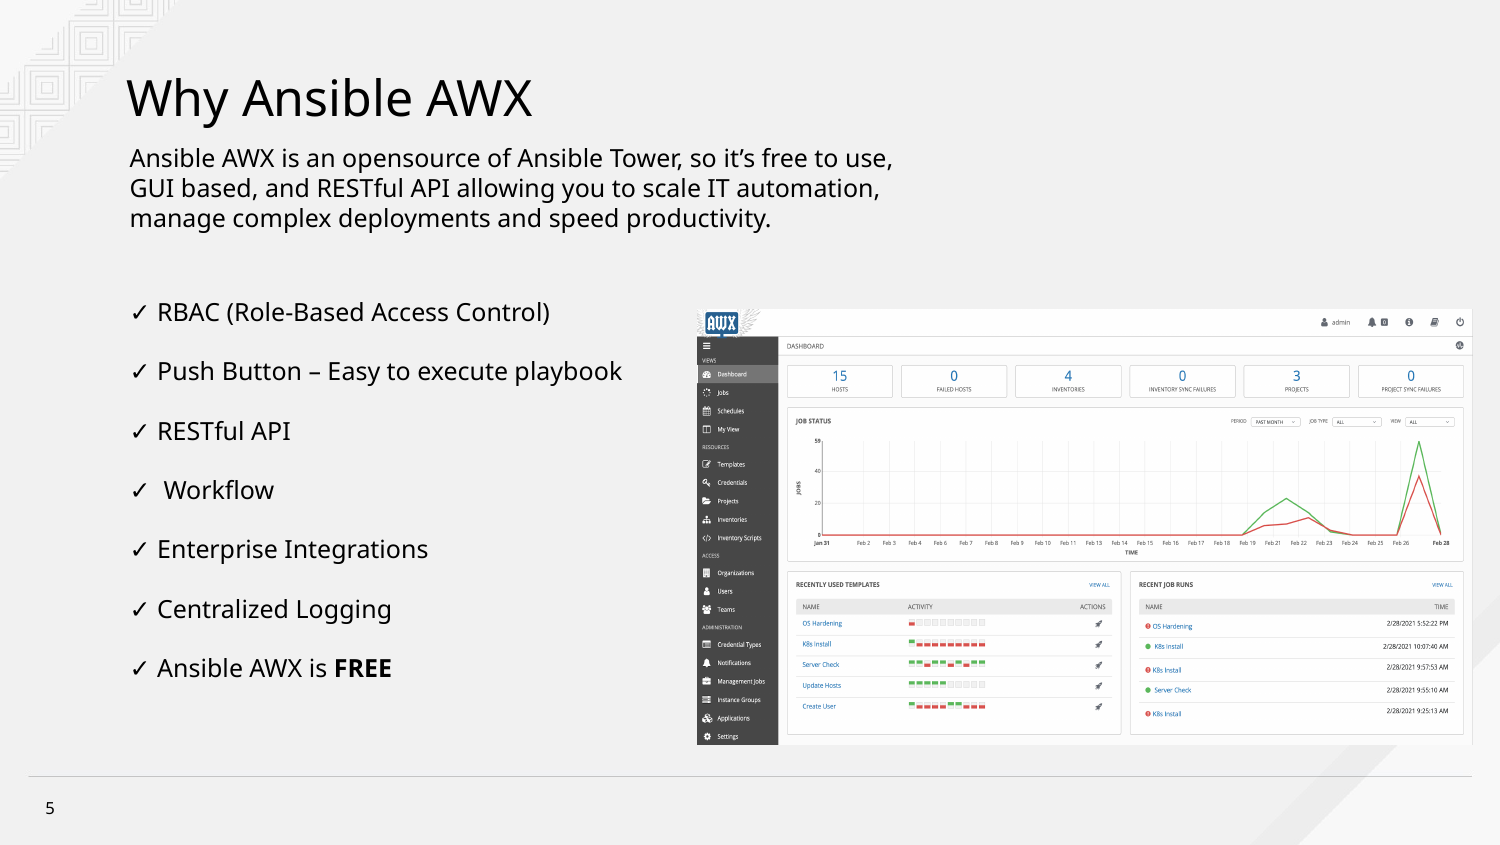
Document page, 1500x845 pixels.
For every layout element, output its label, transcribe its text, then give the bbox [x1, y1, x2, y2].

picture [0, 0, 1500, 845]
text_box Ansible AWX is an opensource of Ansible Tower, so it’s free to use, GUI based, and RESTful API allowing you to scale IT automation, manage complex deployments and speed productivity. ✓ RBAC (Role-Based Access Control) ✓ Push Button – Easy to execute playbook ✓ RESTful API ✓ Workflow ✓ Enterprise Integrations ✓ Centralized Logging ✓ Ansible AWX is FREE [114, 127, 959, 845]
text_box Why Ansible AWX [125, 66, 697, 127]
slide_number 5 [39, 797, 74, 822]
